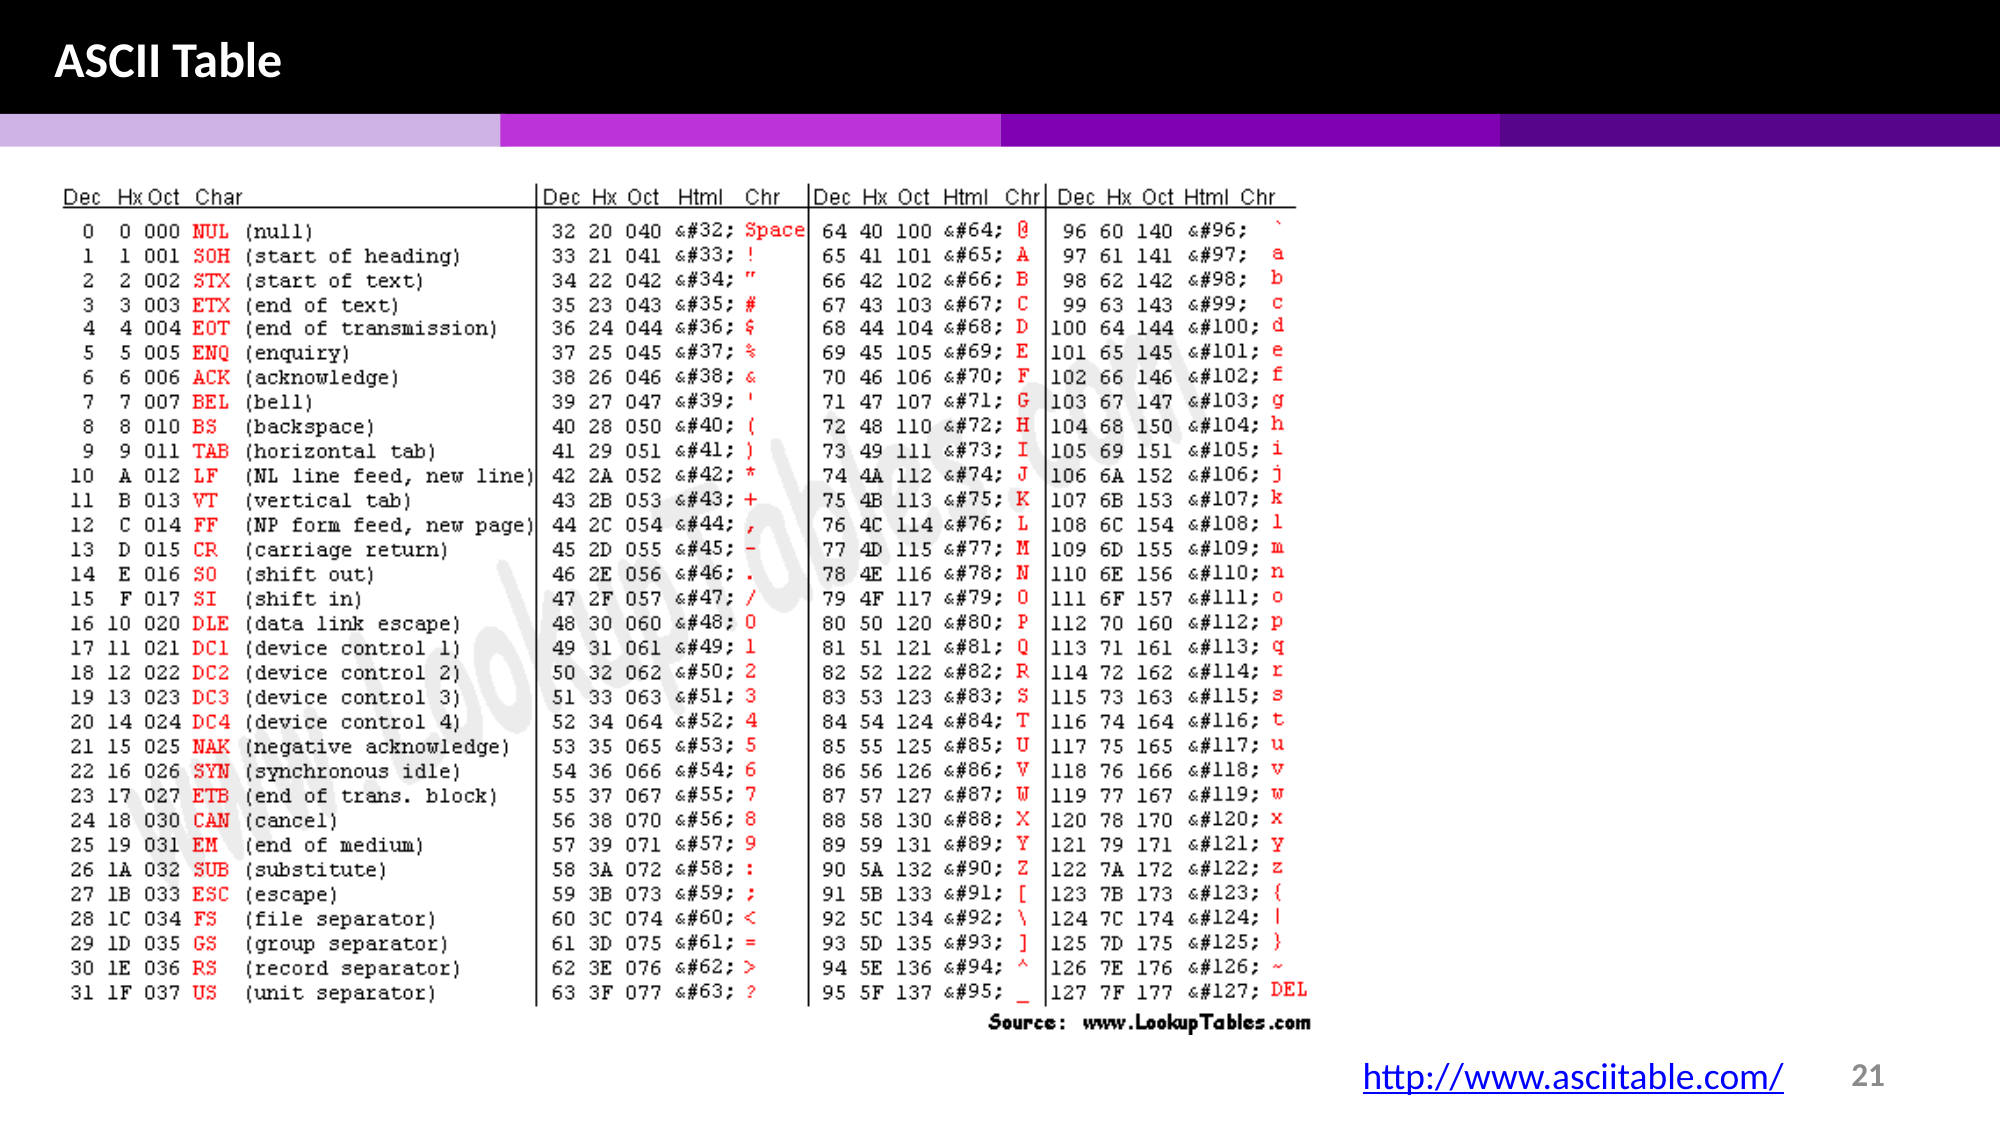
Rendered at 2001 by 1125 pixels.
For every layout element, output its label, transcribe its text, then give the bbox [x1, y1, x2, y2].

picture [58, 177, 1314, 1035]
text_box http://www.asciitable.com/ [1347, 1044, 1799, 1105]
list ASCII Table [39, 1, 1964, 114]
